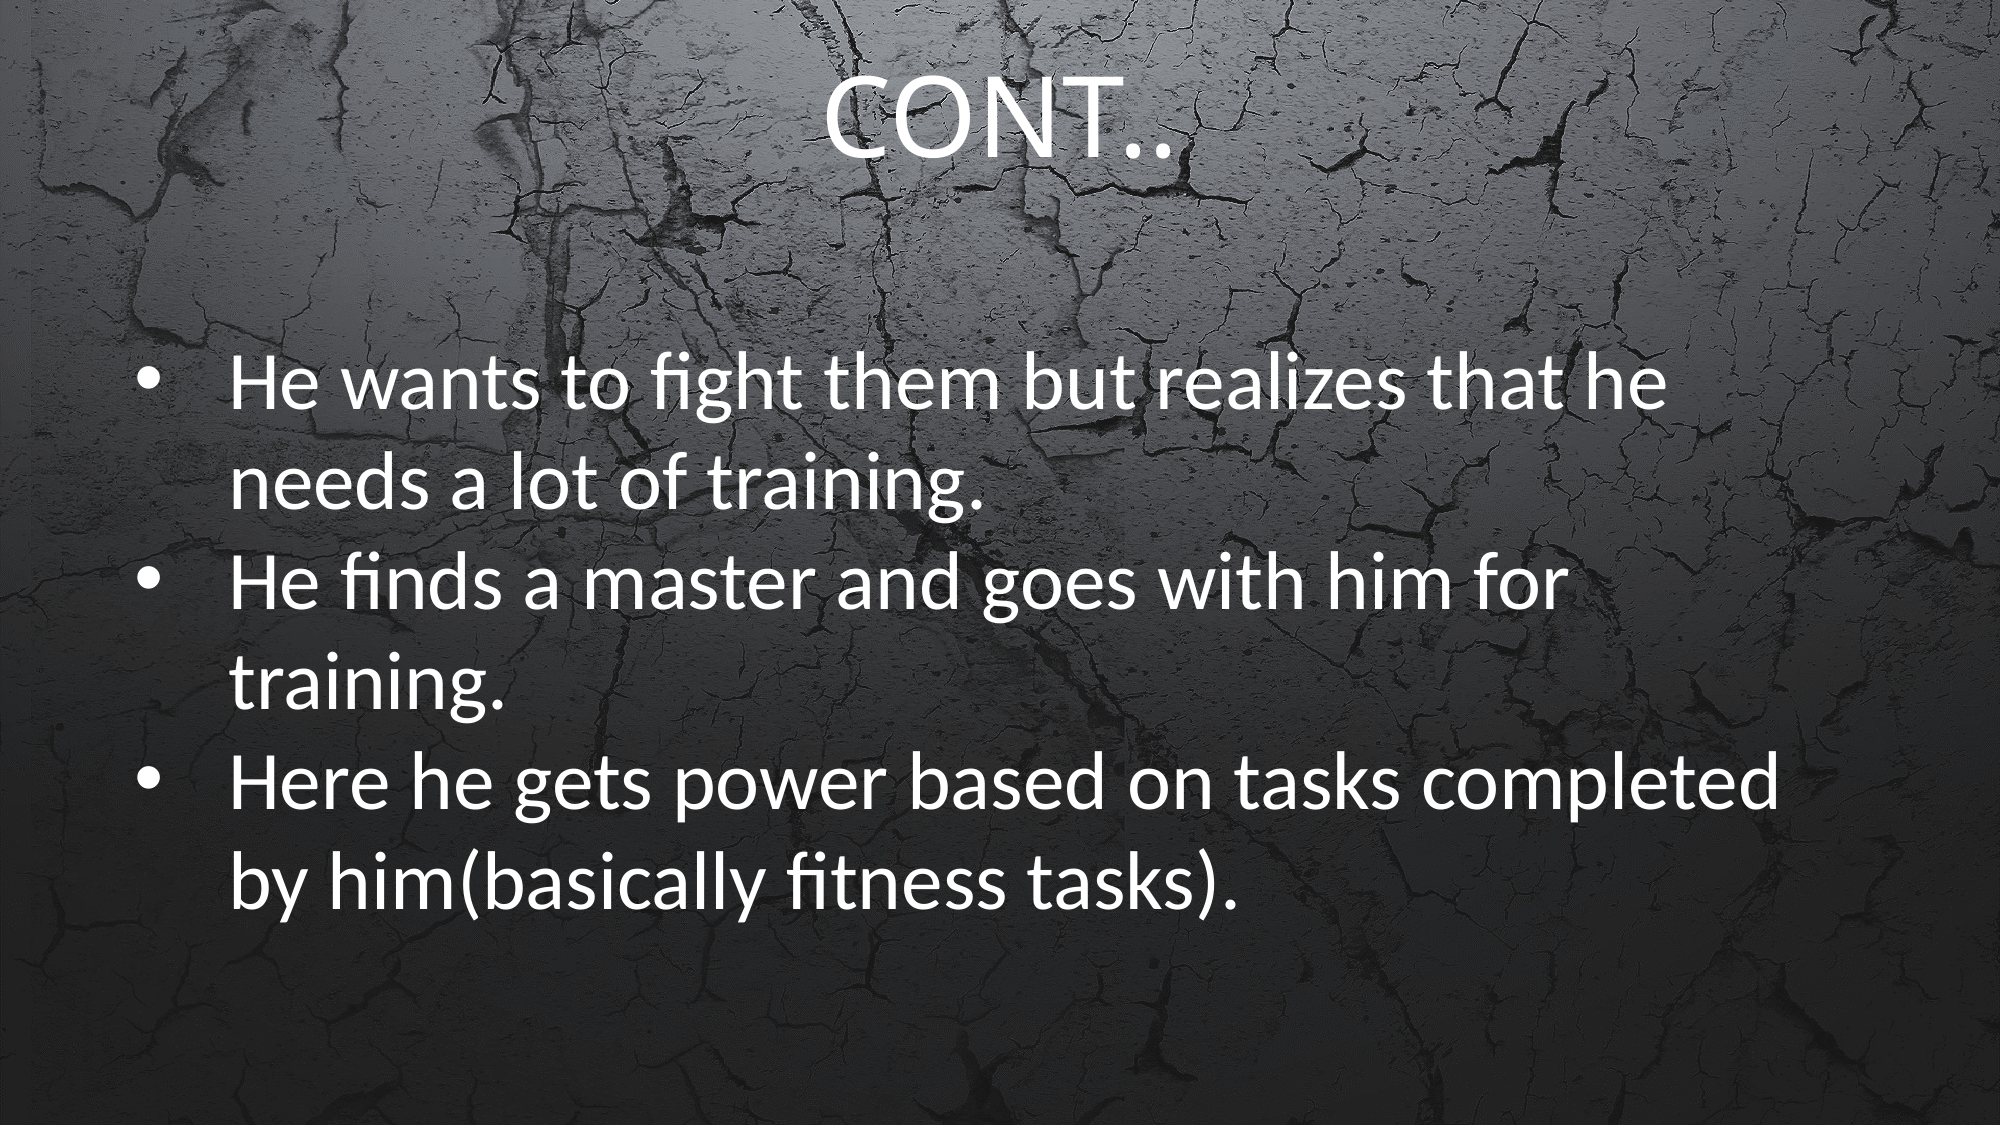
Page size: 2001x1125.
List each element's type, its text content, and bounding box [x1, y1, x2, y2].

text_box He wants to fight them but realizes that he needs a lot of training. He finds a master and goes with him for training. Here he gets power based on tasks completed by him(basically fitness tasks). [119, 319, 1841, 934]
text_box CONT.. [669, 37, 1331, 188]
